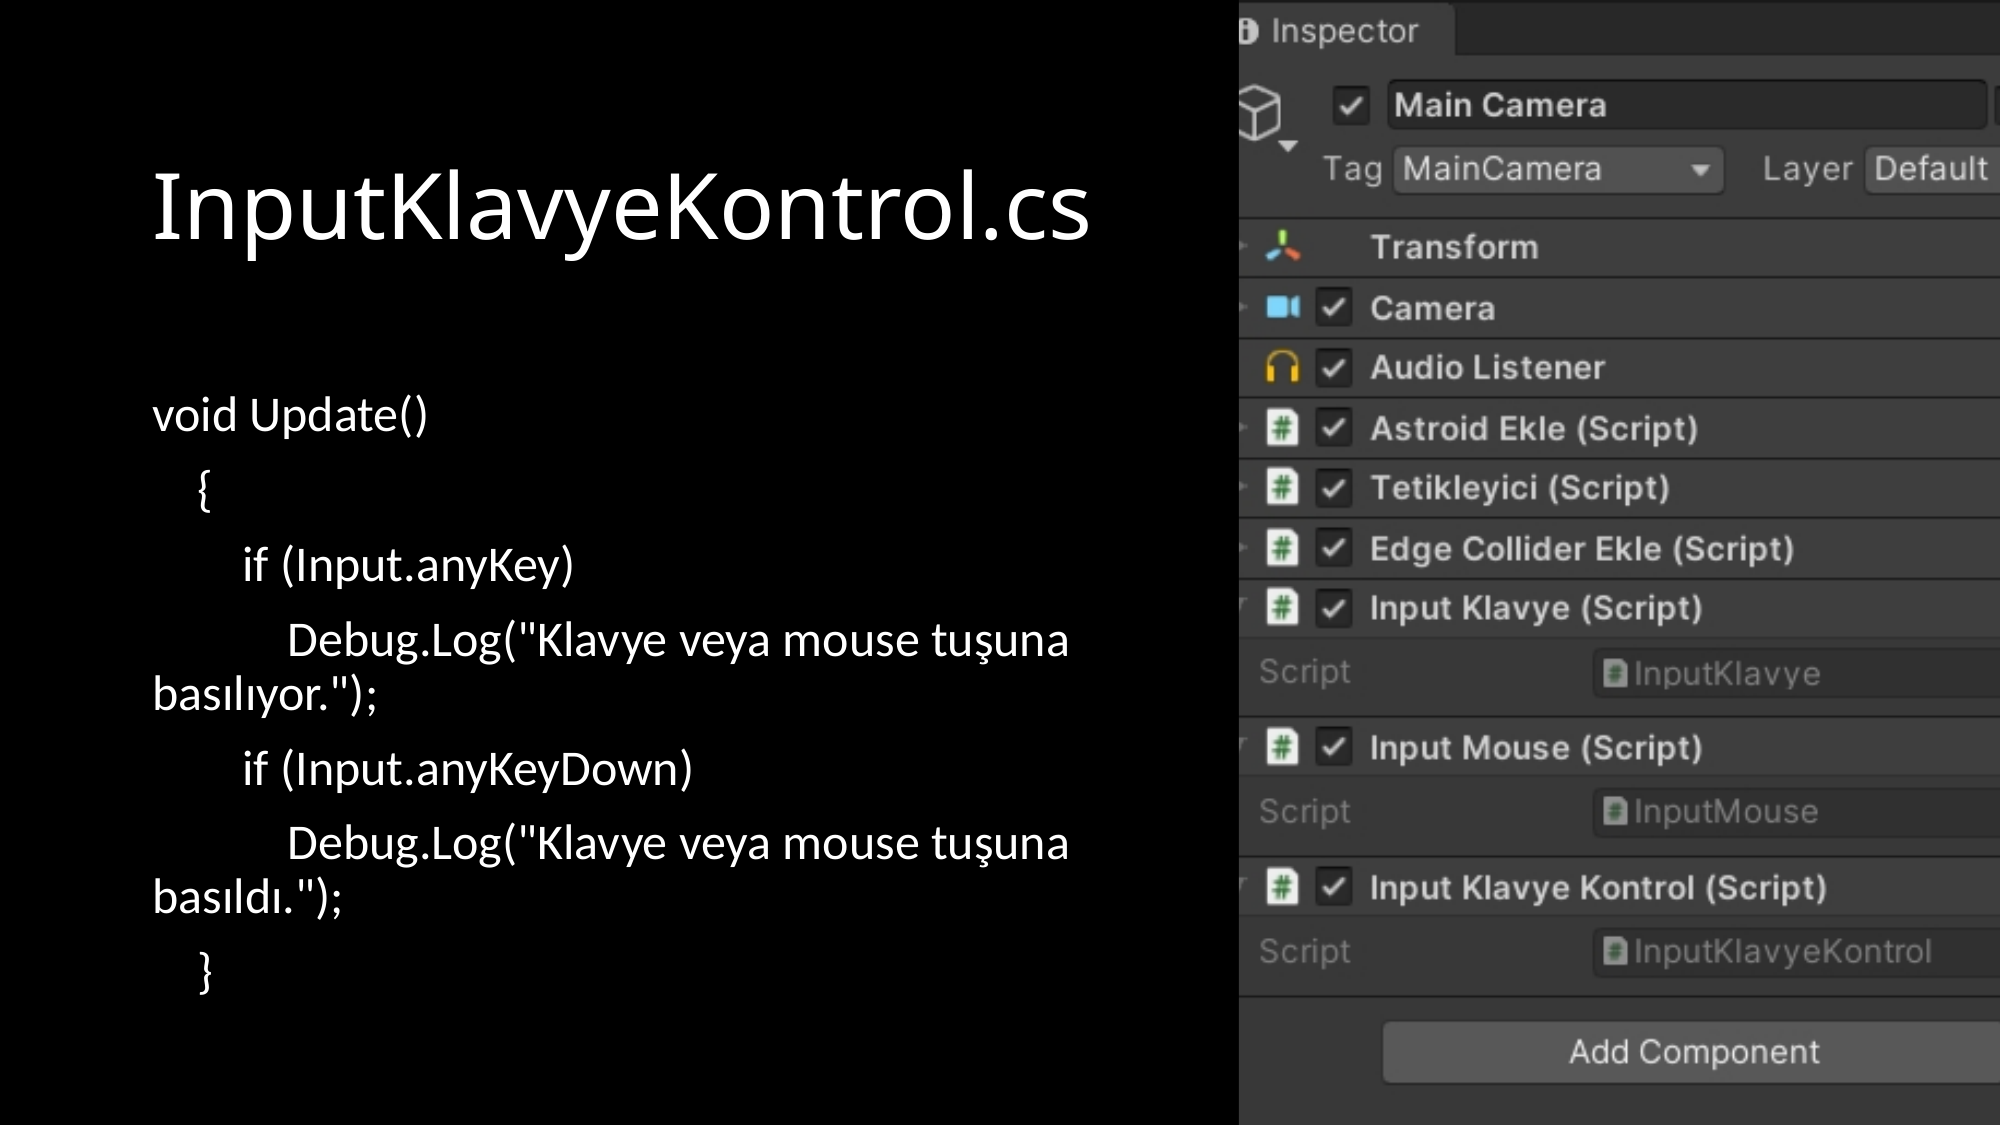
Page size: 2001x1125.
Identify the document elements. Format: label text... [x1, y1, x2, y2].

title InputKlavyeKontrol.cs [137, 59, 1164, 360]
list void Update() { if (Input.anyKey) Debug.Log("Klavye veya mouse tuşuna basılıyor."); if (Input.anyKeyDown) Debug.Log("Klavye veya mouse tuşuna basıldı."); } [137, 381, 1164, 1014]
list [1238, 0, 2000, 1125]
